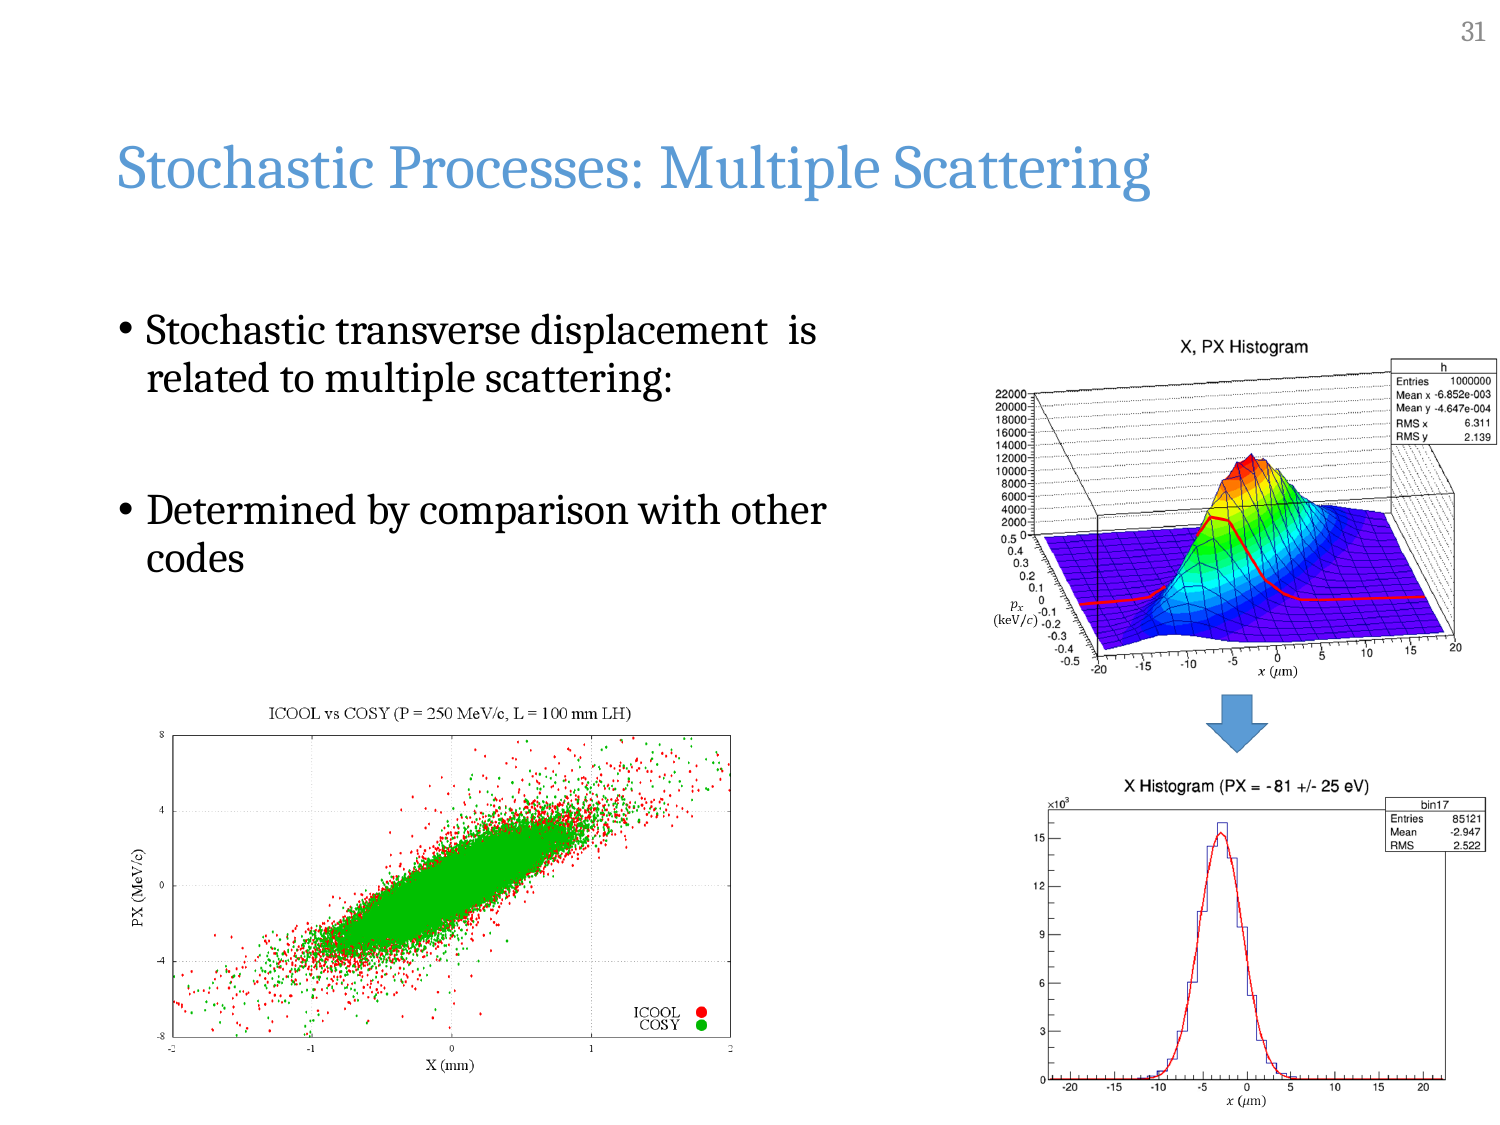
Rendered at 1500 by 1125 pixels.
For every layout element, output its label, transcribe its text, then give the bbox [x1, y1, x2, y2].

picture [131, 698, 750, 1076]
slide_number 31 [1162, 0, 1500, 60]
picture [993, 337, 1500, 1125]
title Stochastic Processes: Multiple Scattering [103, 59, 1397, 278]
